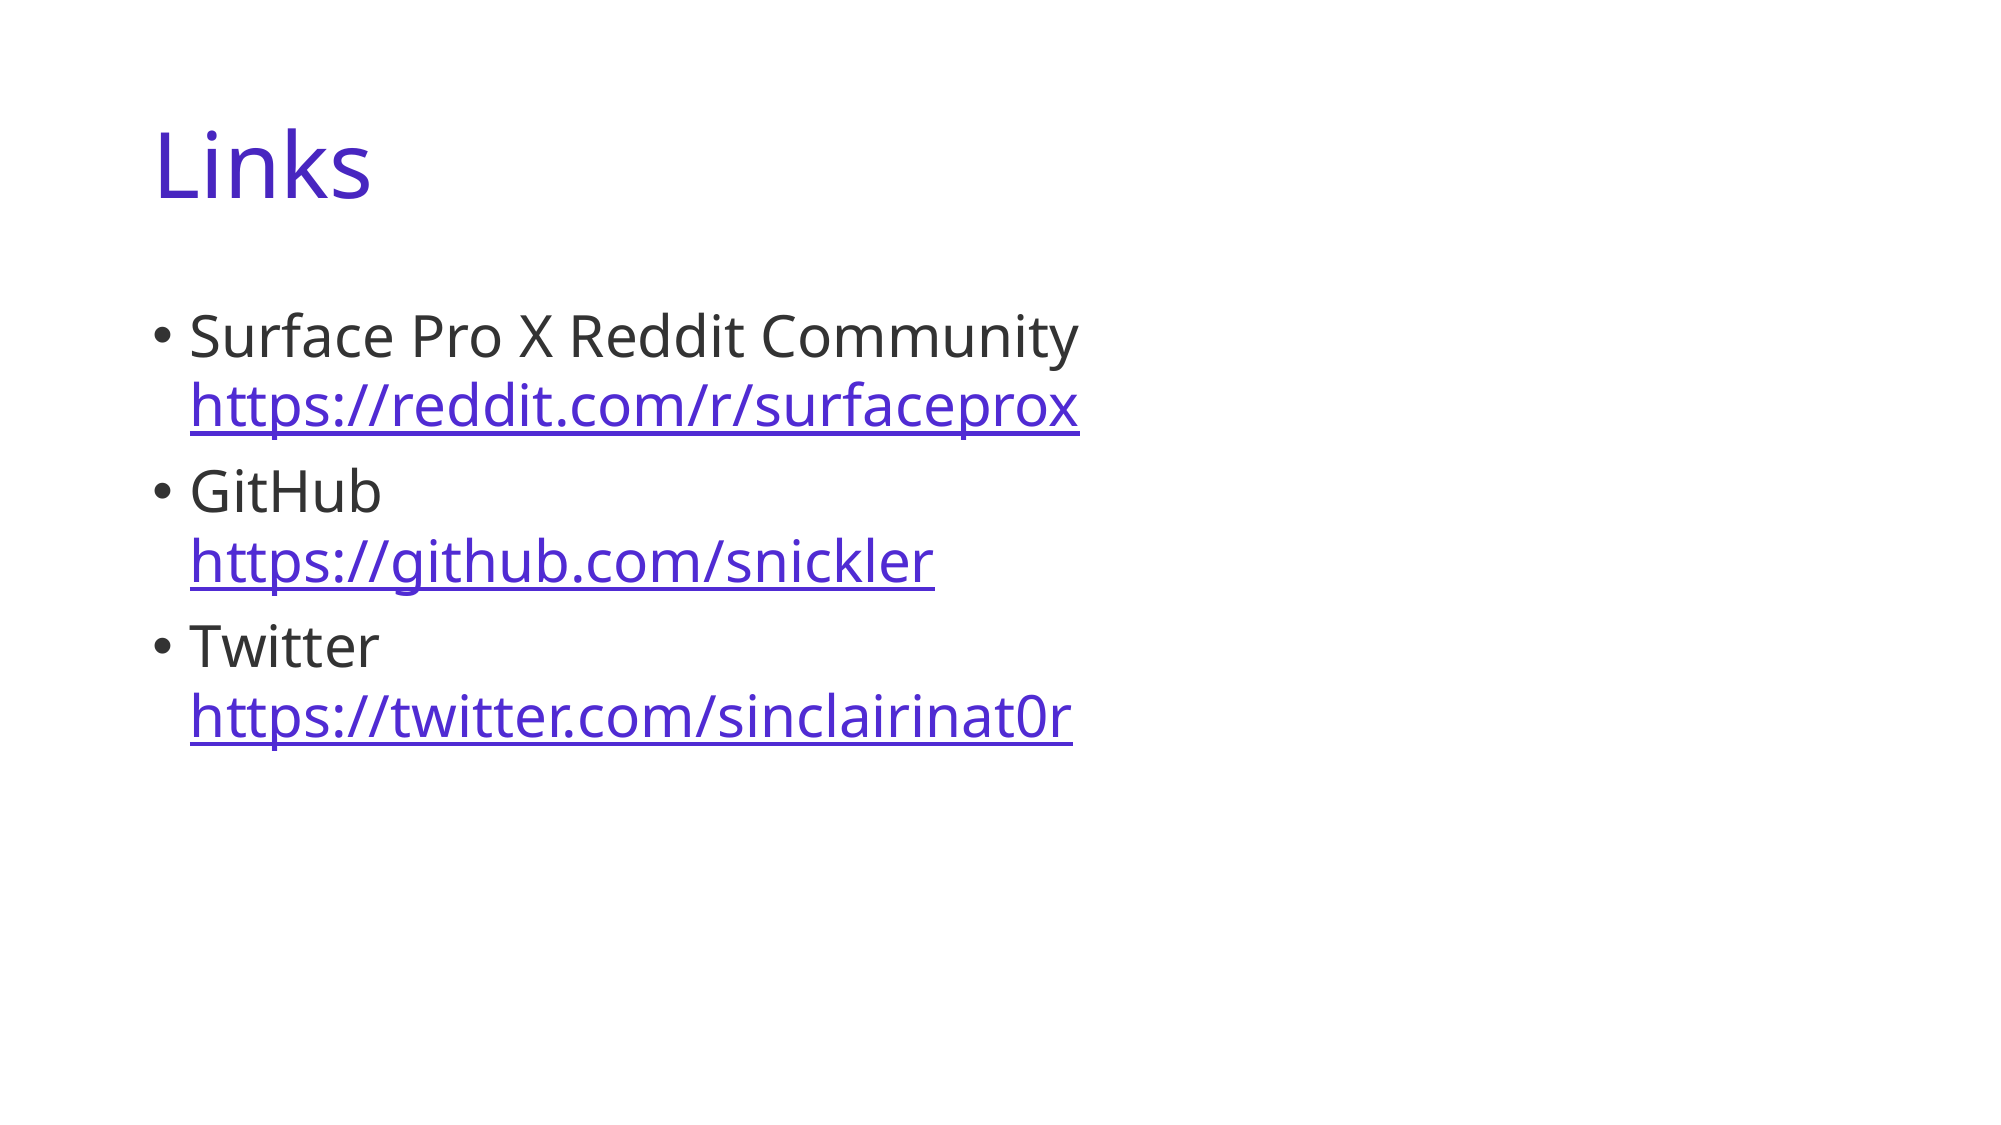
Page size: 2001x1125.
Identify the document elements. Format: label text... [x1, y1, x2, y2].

title Links [137, 59, 1863, 278]
list Surface Pro X Reddit Community https://reddit.com/r/surfaceprox GitHub https://github.com/snickler Twitter https://twitter.com/sinclairinat0r [137, 299, 1863, 1014]
